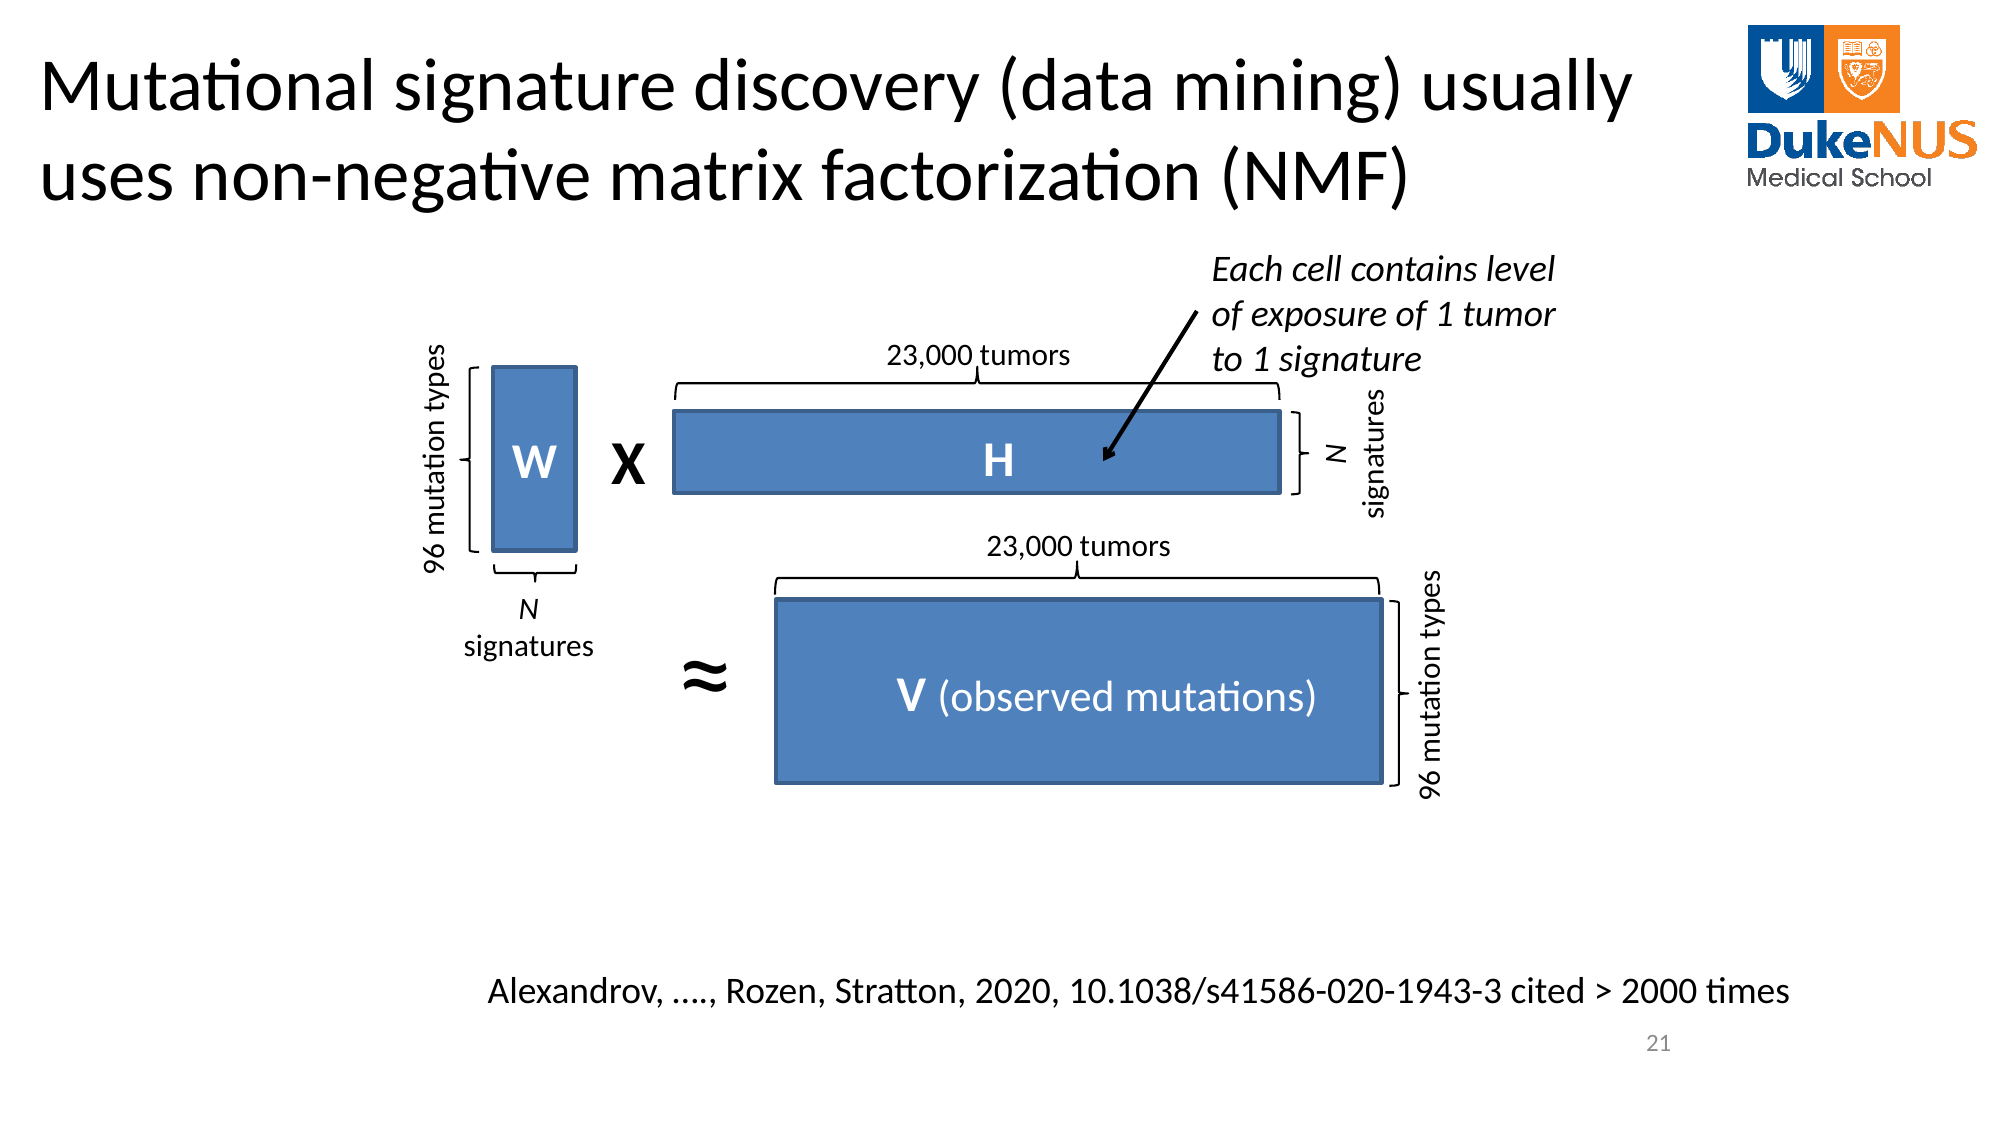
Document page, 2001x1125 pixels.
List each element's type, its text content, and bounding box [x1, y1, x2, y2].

text_box Alexandrov, …., Rozen, Stratton, 2020, 10.1038/s41586-020-1943-3 cited > 2000 times [472, 958, 1806, 1019]
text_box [1102, 235, 1605, 462]
title Mutational signature discovery (data mining) usually uses non-negative matrix factorization (NMF) [24, 12, 1713, 238]
slide_number 21 [1336, 1019, 1687, 1065]
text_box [774, 517, 1455, 818]
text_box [673, 326, 1399, 536]
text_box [596, 414, 750, 745]
picture [1737, 12, 1978, 189]
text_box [405, 327, 610, 672]
